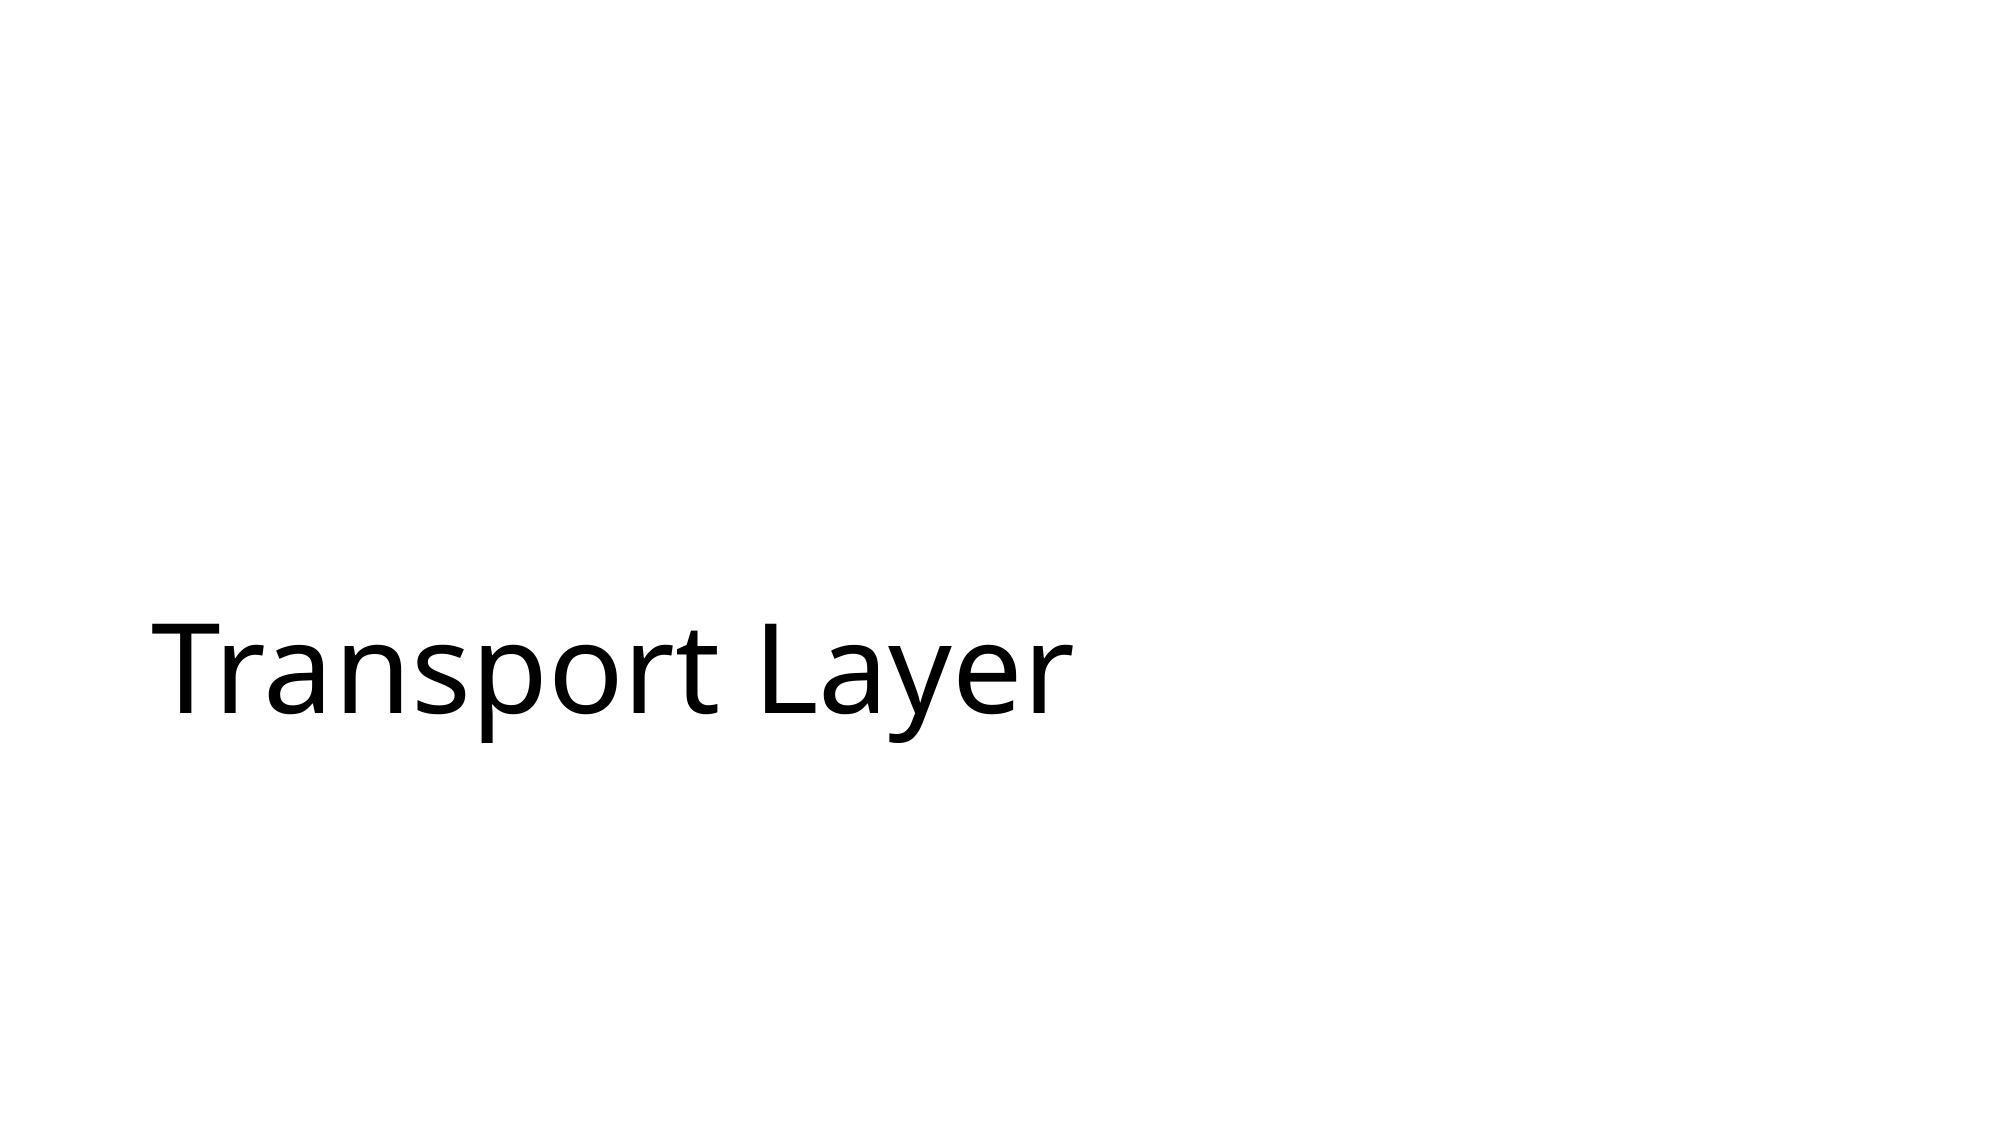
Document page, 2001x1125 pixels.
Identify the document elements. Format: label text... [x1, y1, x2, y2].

title Transport Layer [136, 280, 1862, 749]
